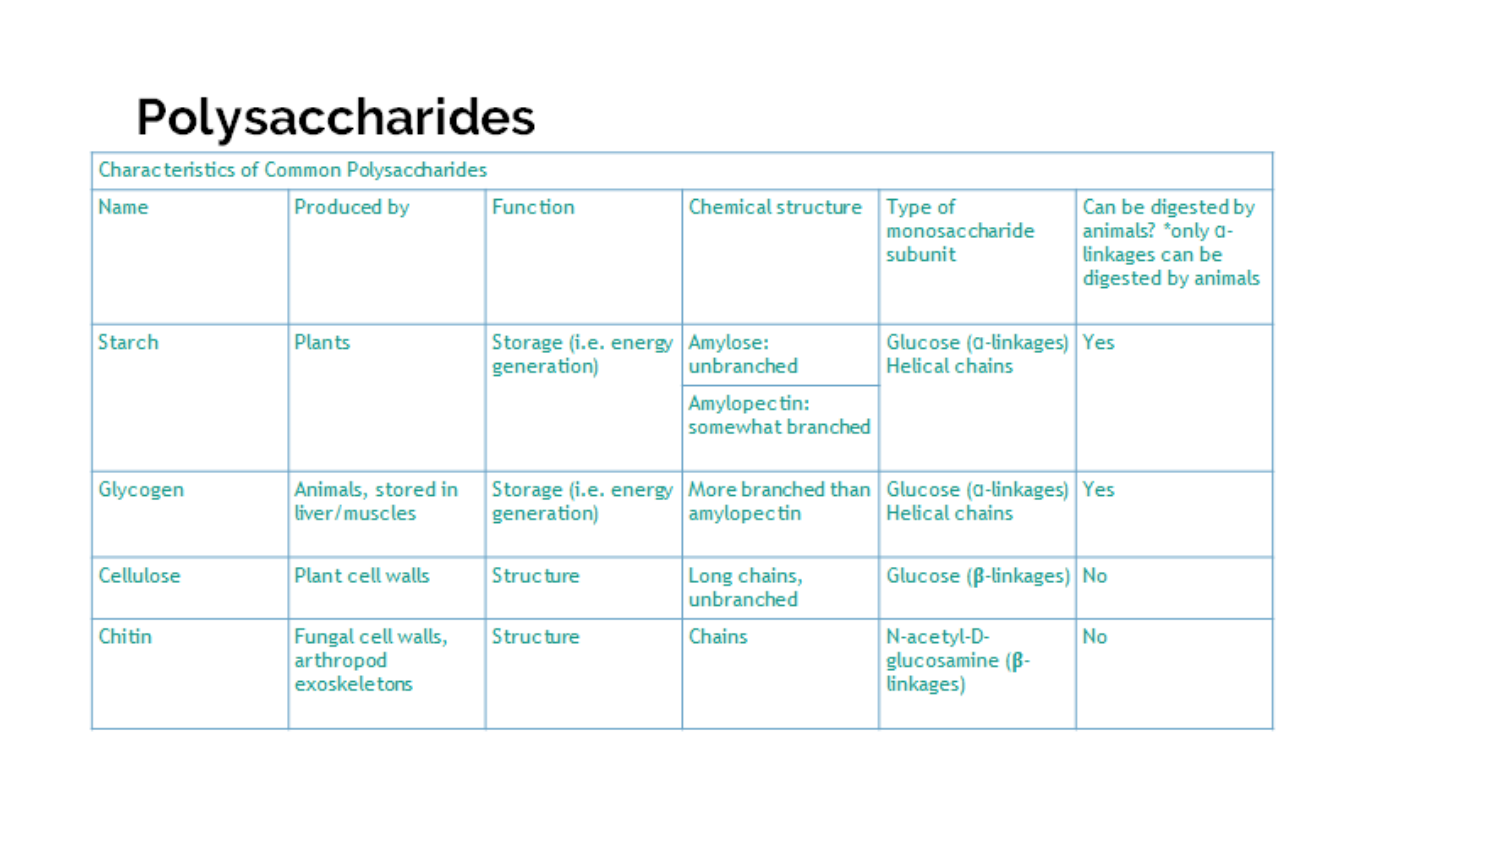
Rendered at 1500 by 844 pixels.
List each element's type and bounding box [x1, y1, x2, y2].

picture [50, 13, 1404, 775]
